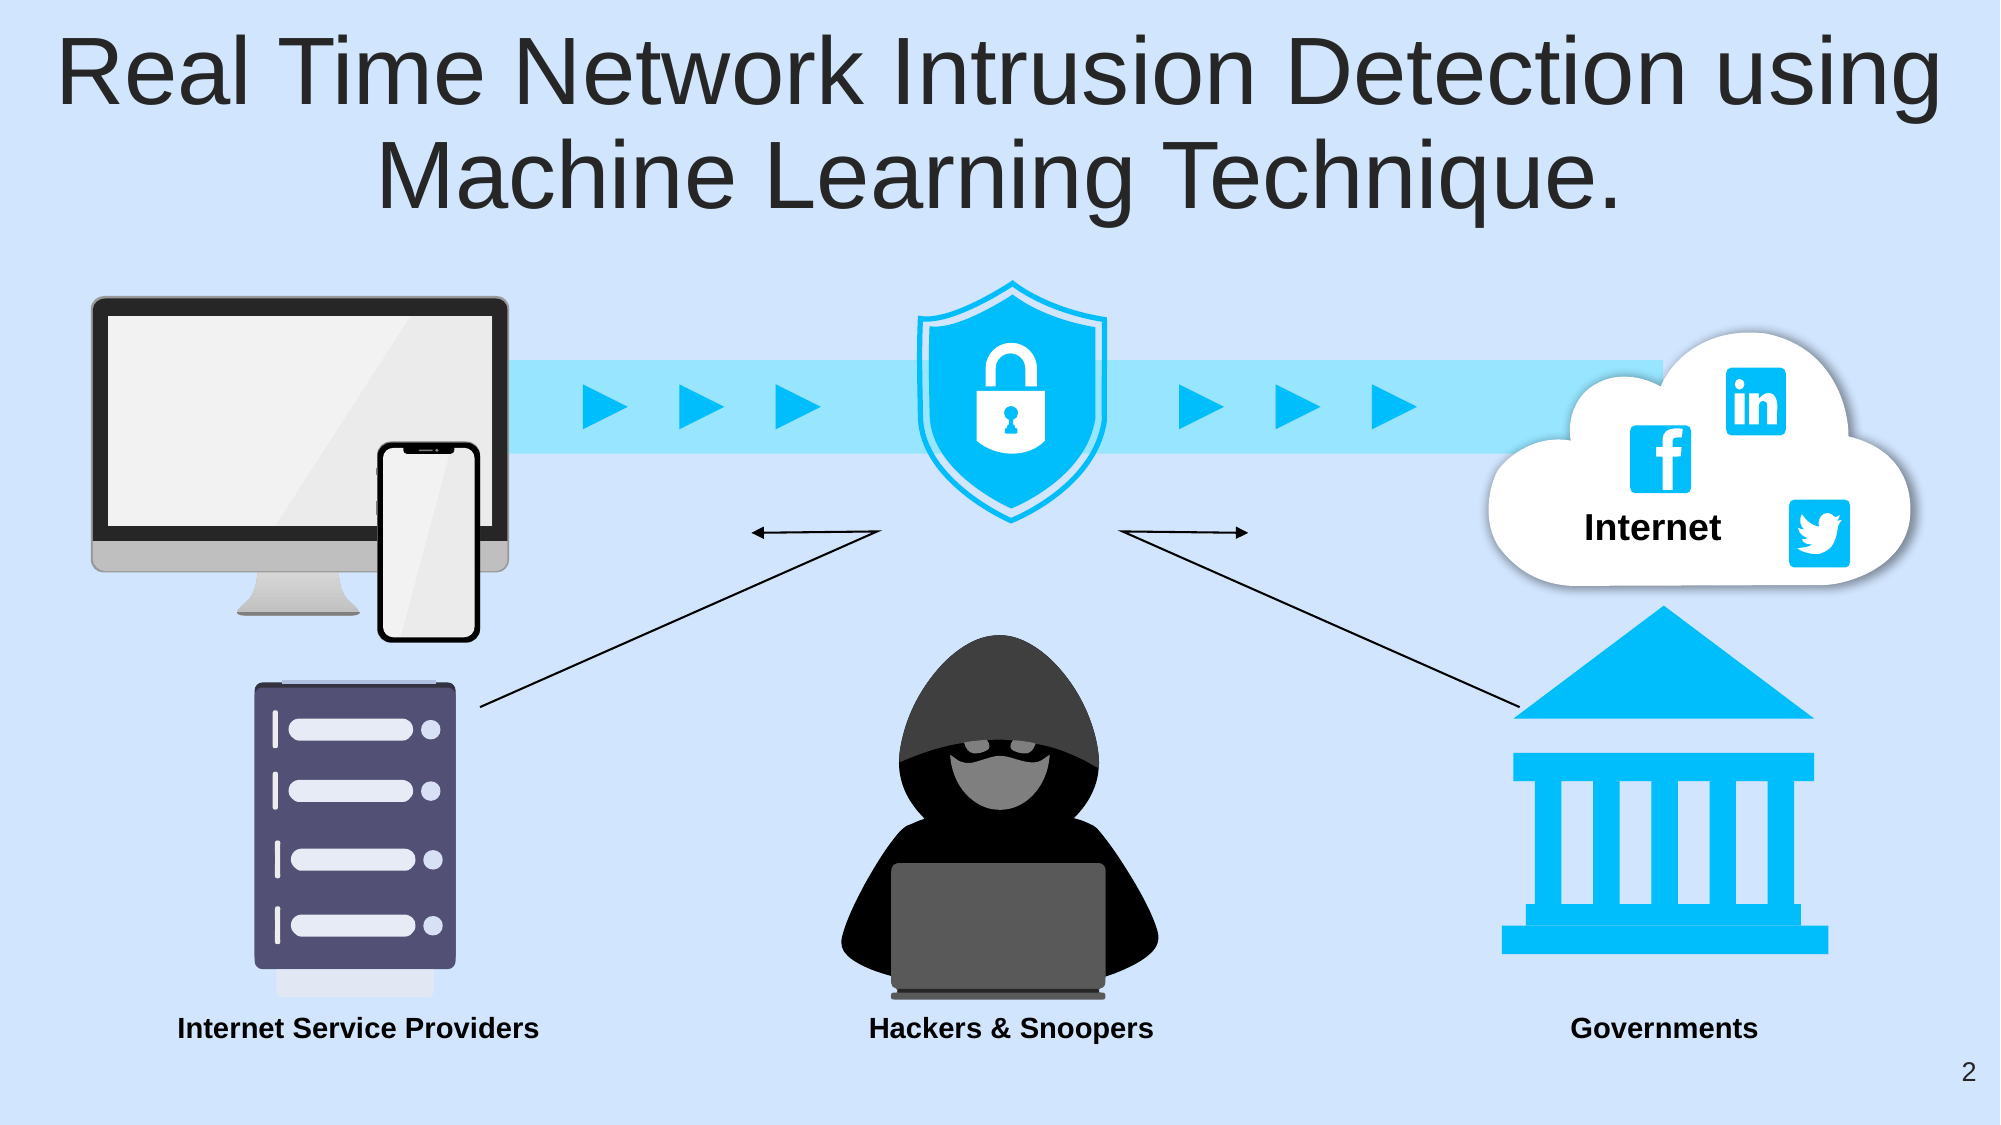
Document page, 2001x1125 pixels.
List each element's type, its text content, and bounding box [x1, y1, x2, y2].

text_box [1109, 360, 1483, 454]
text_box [841, 635, 1159, 1000]
text_box [1122, 526, 1496, 697]
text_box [1178, 384, 1418, 430]
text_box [582, 384, 821, 430]
text_box Internet Service Providers [157, 1002, 560, 1052]
text_box Hackers & Snoopers [810, 1002, 1213, 1053]
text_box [919, 283, 1105, 521]
text_box Governments [1463, 1001, 1866, 1052]
text_box [479, 526, 878, 708]
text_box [1501, 605, 1829, 955]
list Real Time Network Intrusion Detection using Machine Learning Technique. [0, 31, 2000, 220]
text_box [515, 360, 914, 454]
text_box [254, 679, 456, 998]
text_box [88, 294, 512, 644]
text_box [1488, 332, 1911, 587]
slide_number ‹#› [1871, 1038, 1992, 1125]
